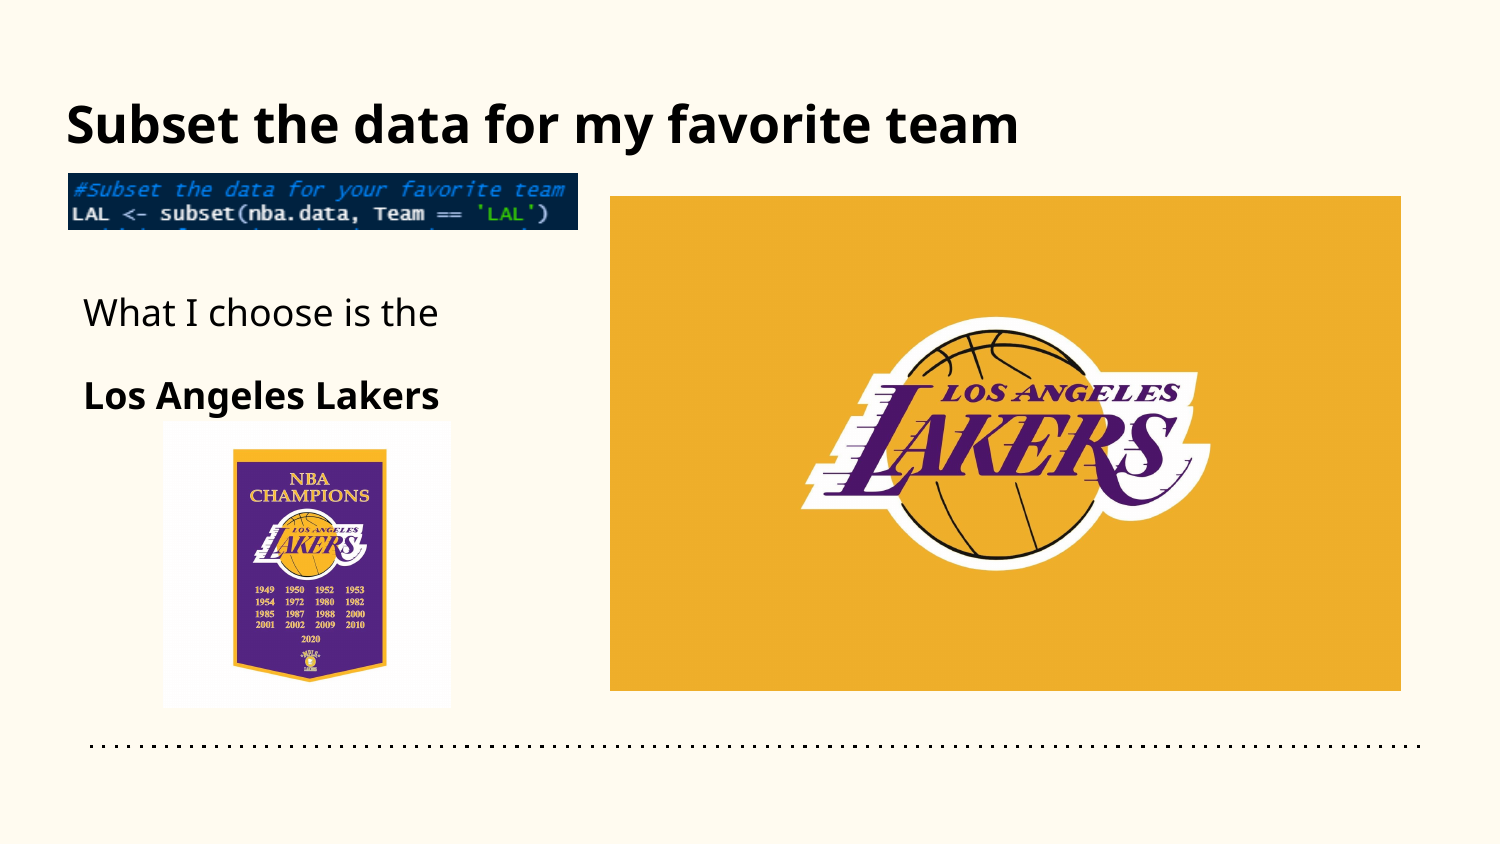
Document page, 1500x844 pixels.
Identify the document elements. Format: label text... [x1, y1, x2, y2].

list What I choose is the Los Angeles Lakers [68, 263, 604, 624]
picture [609, 196, 1401, 691]
title Subset the data for my favorite team [51, 72, 1449, 174]
picture [67, 173, 578, 231]
picture [163, 421, 451, 709]
